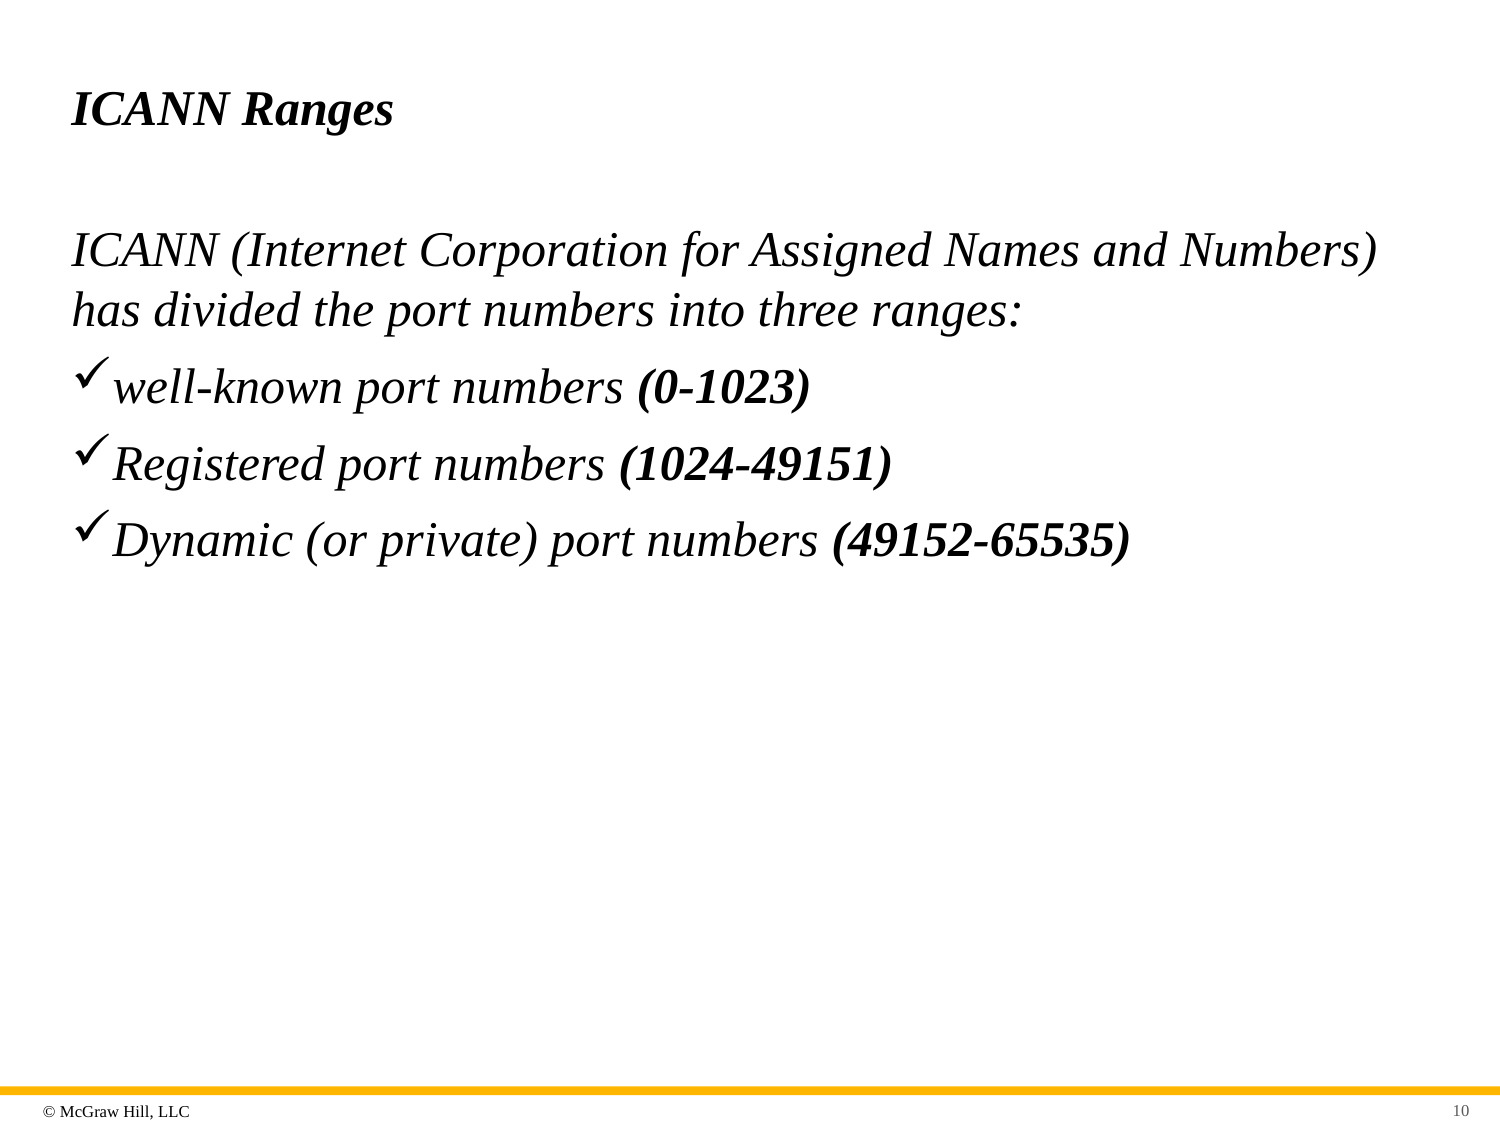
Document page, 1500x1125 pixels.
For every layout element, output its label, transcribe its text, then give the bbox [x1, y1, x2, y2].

title ICANN Ranges [56, 50, 1444, 162]
slide_number 10 [1418, 1096, 1477, 1123]
list ICANN (Internet Corporation for Assigned Names and Numbers) has divided the port numbers into three ranges: well-known port numbers (0-1023) Registered port numbers (1024-49151) Dynamic (or private) port numbers (49152-65535) [56, 209, 1444, 1043]
